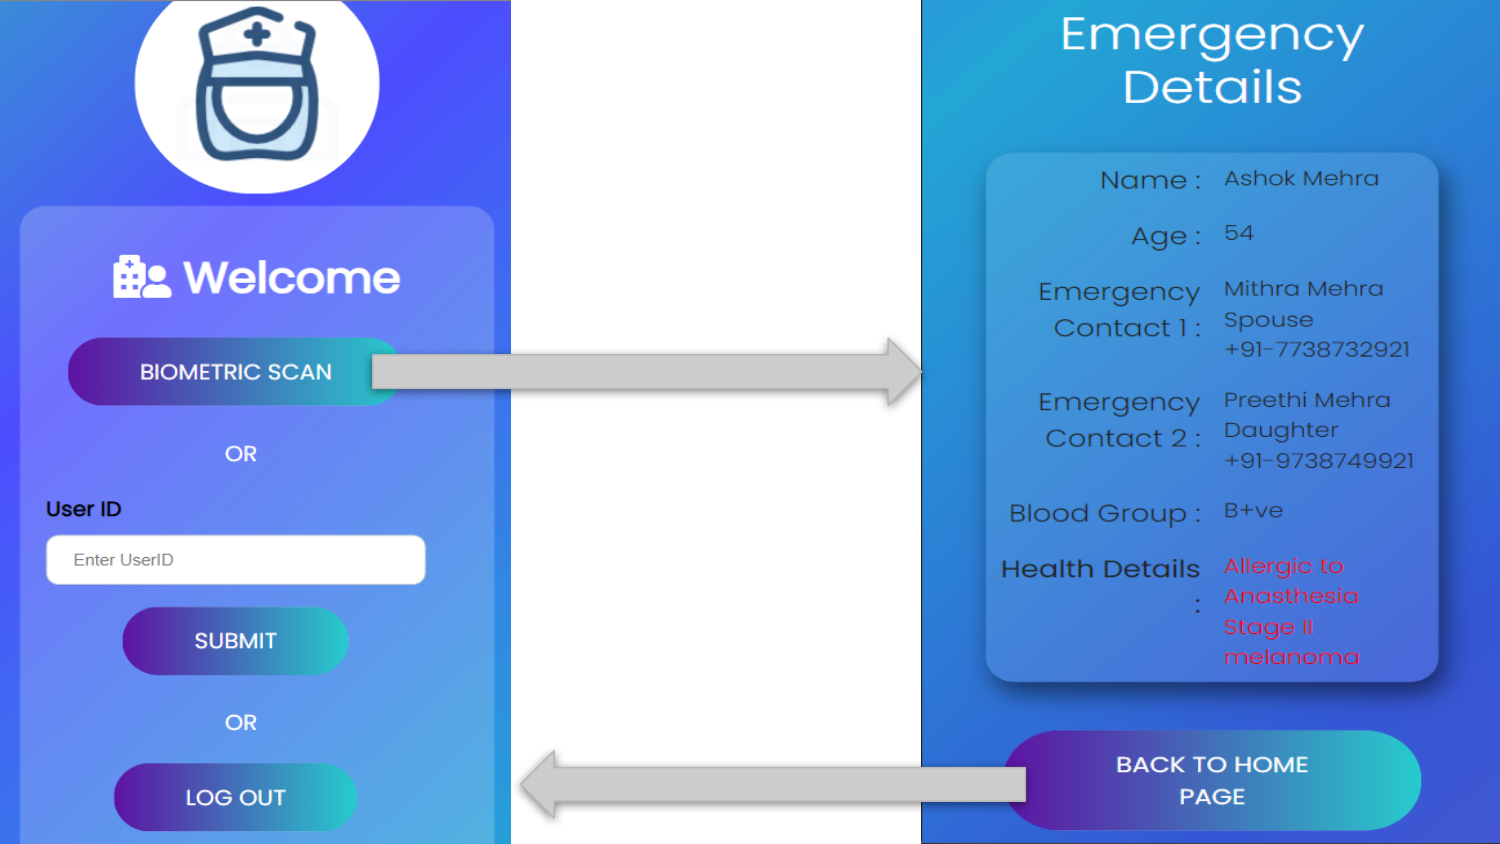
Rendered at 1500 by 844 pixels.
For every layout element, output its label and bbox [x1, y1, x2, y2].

text_box [520, 750, 916, 818]
text_box [515, 338, 916, 406]
picture [921, 0, 1500, 844]
picture [0, 0, 511, 844]
